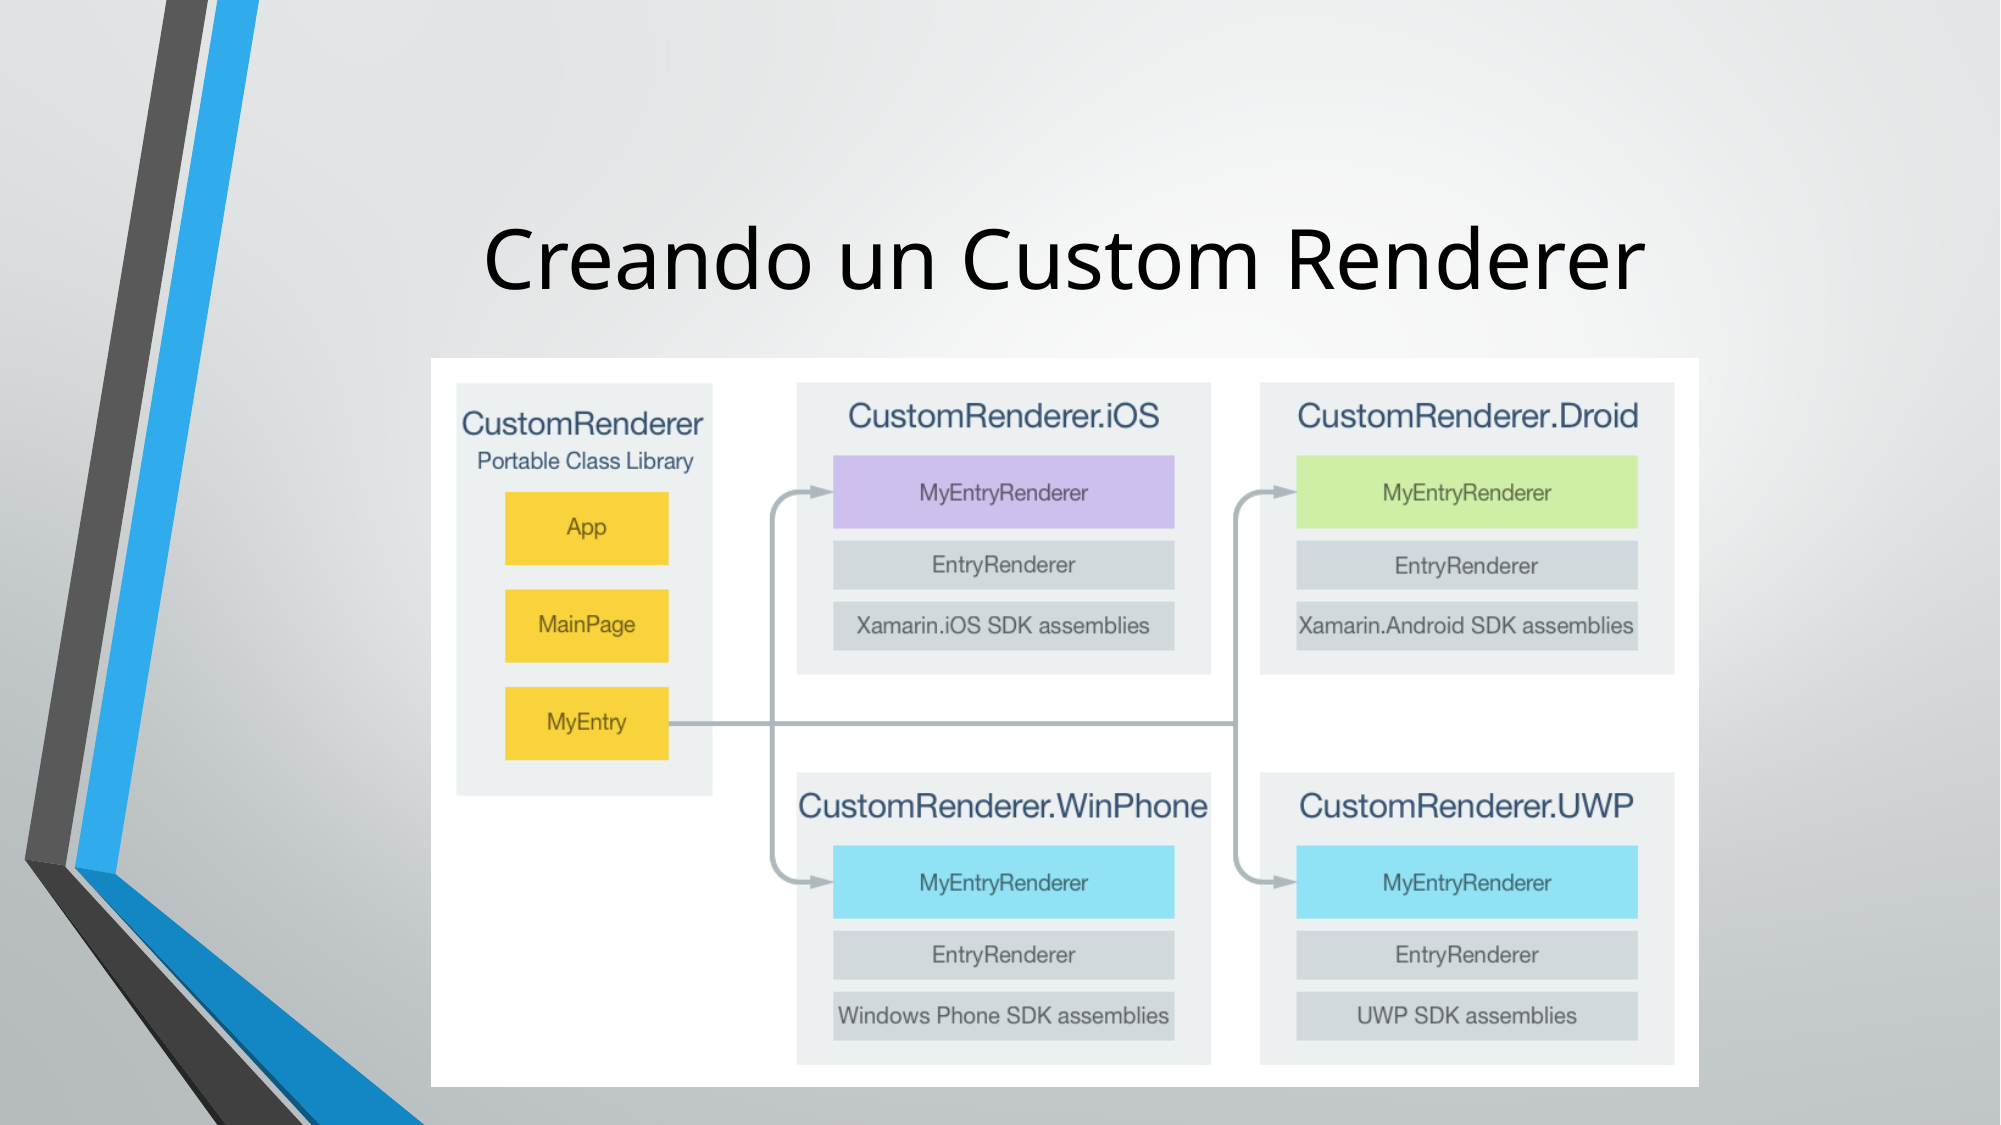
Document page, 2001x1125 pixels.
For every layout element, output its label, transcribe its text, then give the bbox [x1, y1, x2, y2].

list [431, 357, 1700, 1088]
title Creando un Custom Renderer [243, 112, 1887, 400]
